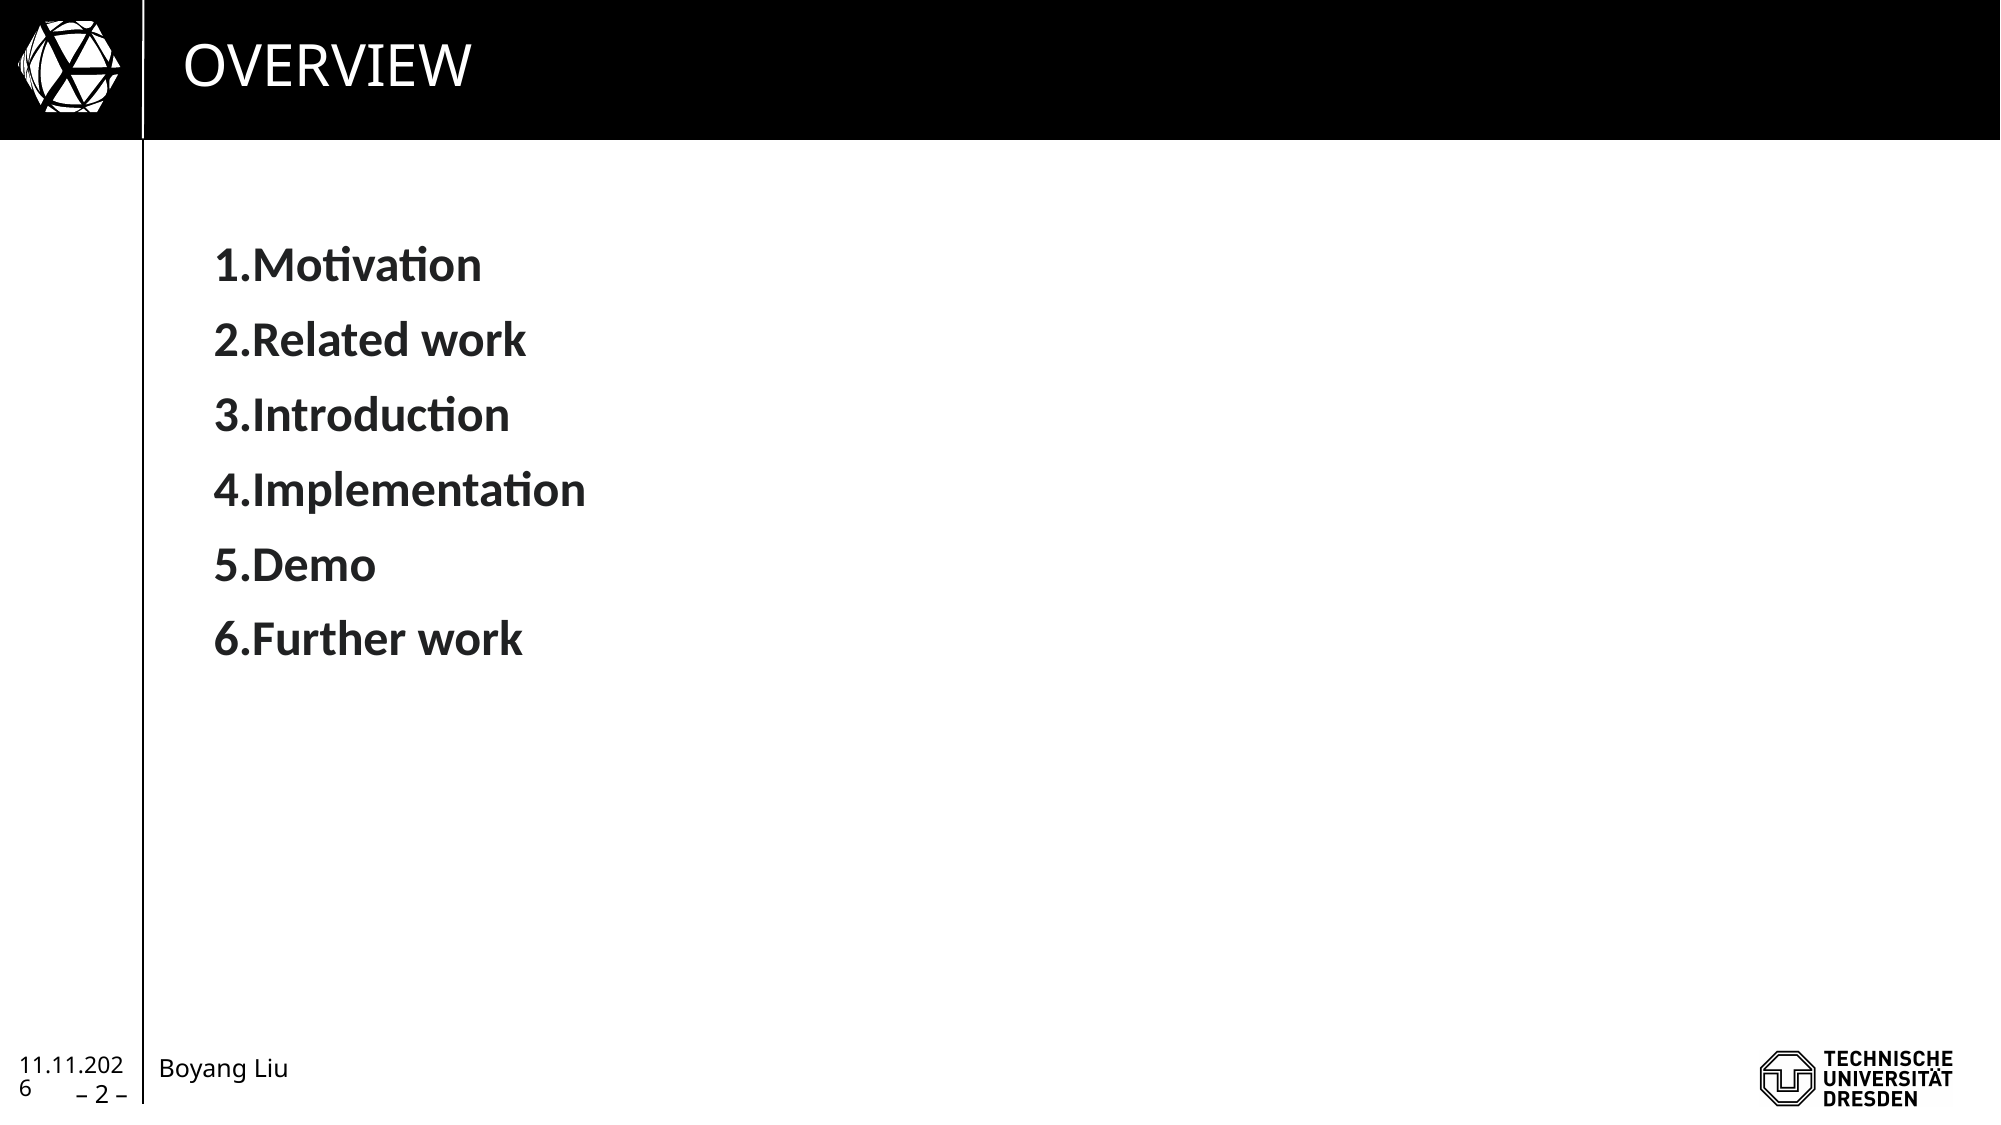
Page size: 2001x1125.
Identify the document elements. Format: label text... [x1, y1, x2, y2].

list 1.Motivation 2.Related work 3.Introduction 4.Implementation 5.Demo 6.Further work [161, 231, 1827, 1019]
slide_number – 2 – [3, 1070, 143, 1121]
title overview [167, 28, 1946, 122]
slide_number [3, 1040, 152, 1092]
picture [1759, 1050, 1953, 1107]
